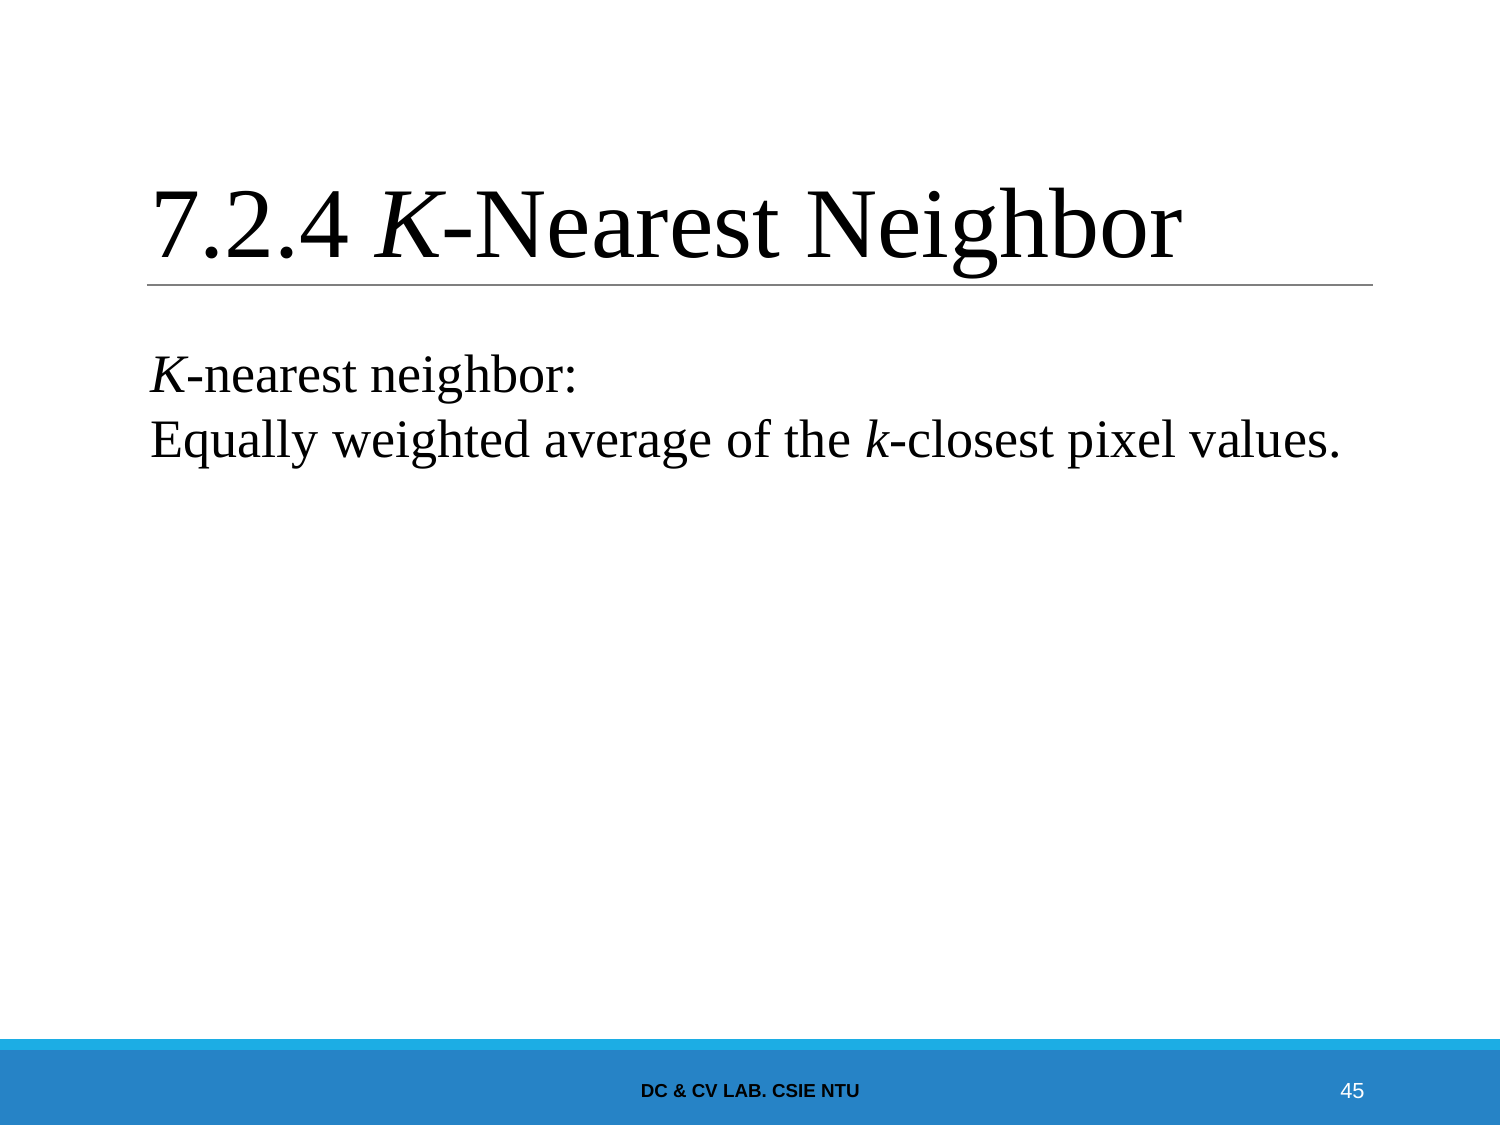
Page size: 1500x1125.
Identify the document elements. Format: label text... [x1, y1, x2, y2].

slide_number ‹#› [1218, 1059, 1380, 1120]
title 7.2.4 K-Nearest Neighbor [135, 47, 1373, 285]
text_box K-nearest neighbor: Equally weighted average of the k-closest pixel values. [134, 323, 1409, 614]
footer DC & CV LAB. CSIE NTU [453, 1059, 1047, 1120]
